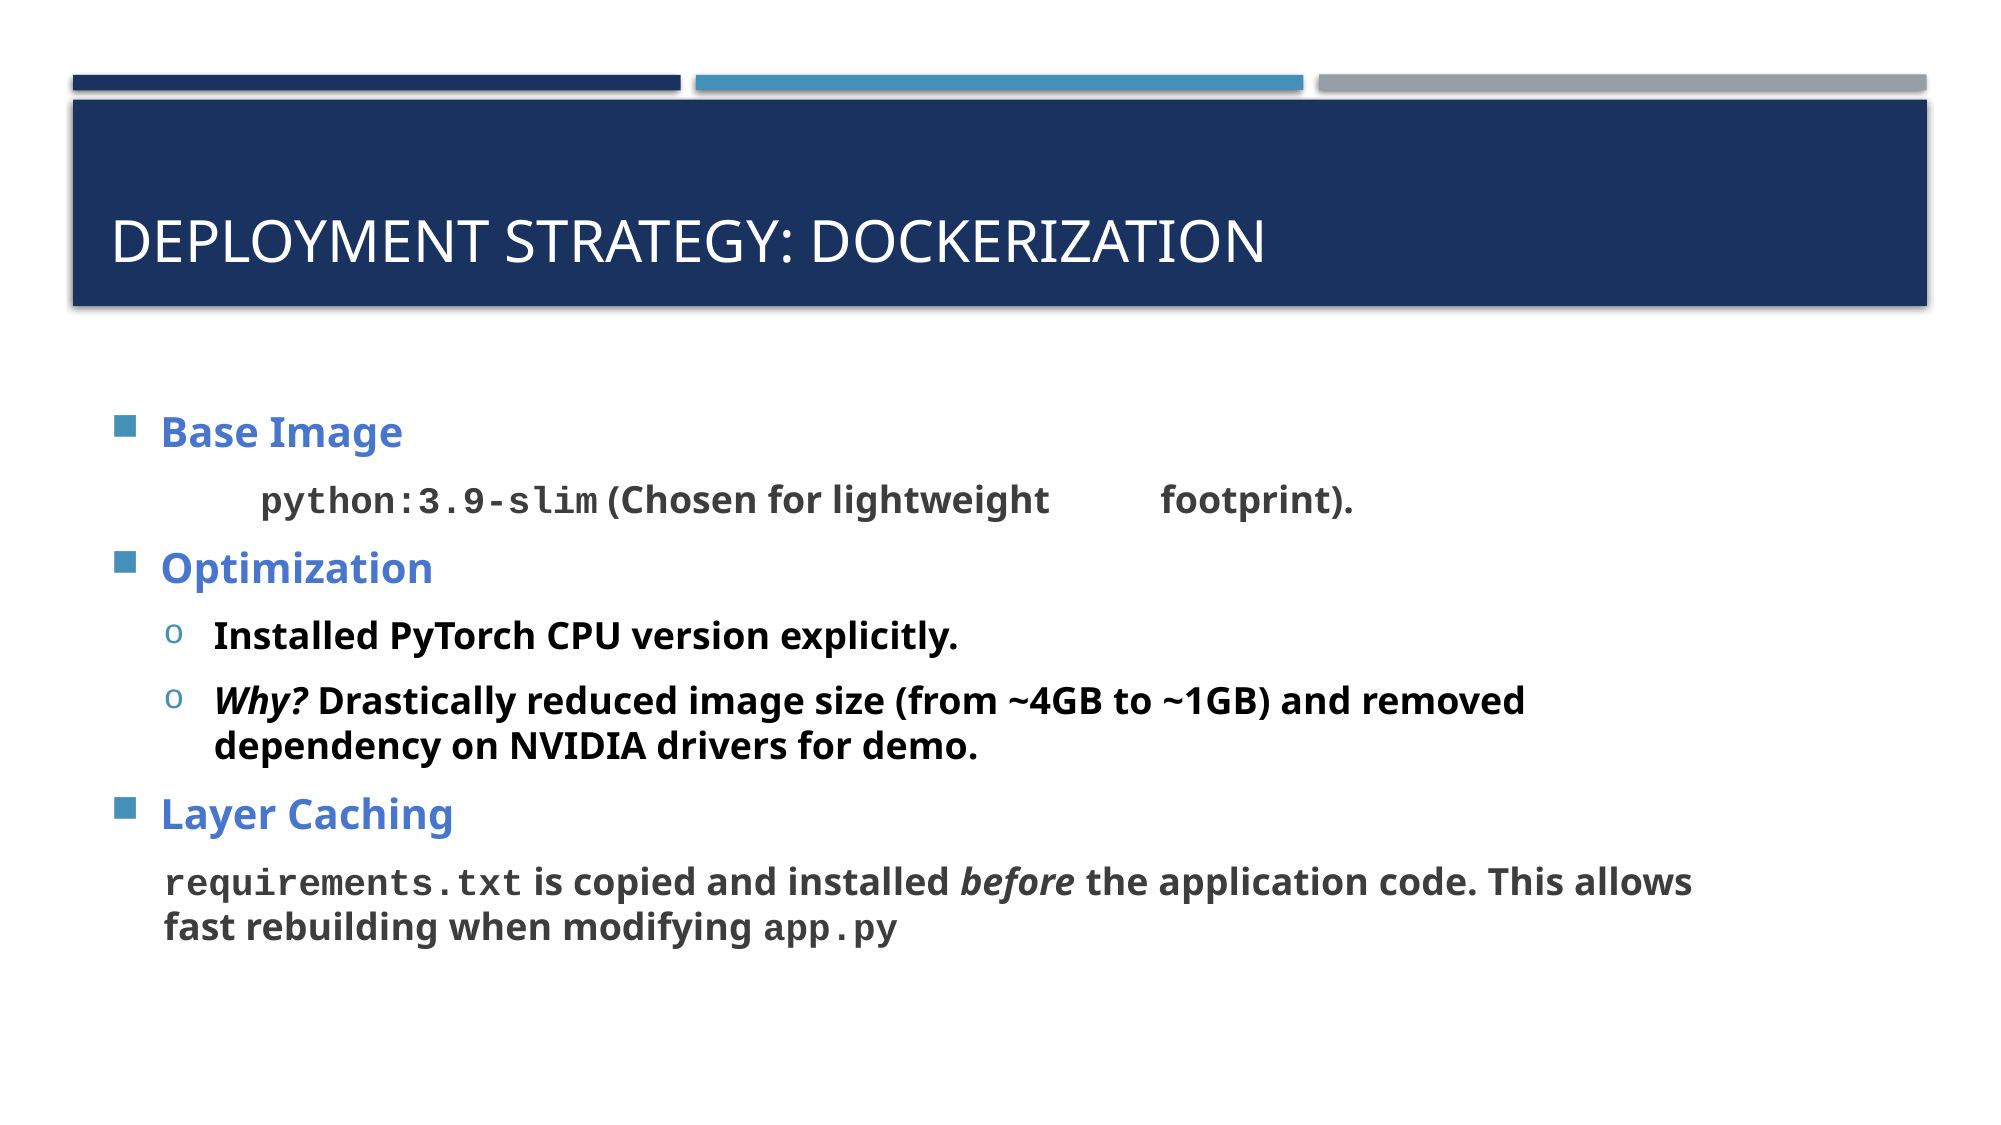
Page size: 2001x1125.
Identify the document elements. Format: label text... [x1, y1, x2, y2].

list Base Image python:3.9-slim (Chosen for lightweight footprint). Optimization Installed PyTorch CPU version explicitly. Why? Drastically reduced image size (from ~4GB to ~1GB) and removed dependency on NVIDIA drivers for demo. Layer Caching requirements.txt is copied and installed before the application code. This allows fast rebuilding when modifying app.py [95, 379, 1776, 976]
title Deployment strategy: dockerization [95, 119, 1905, 282]
